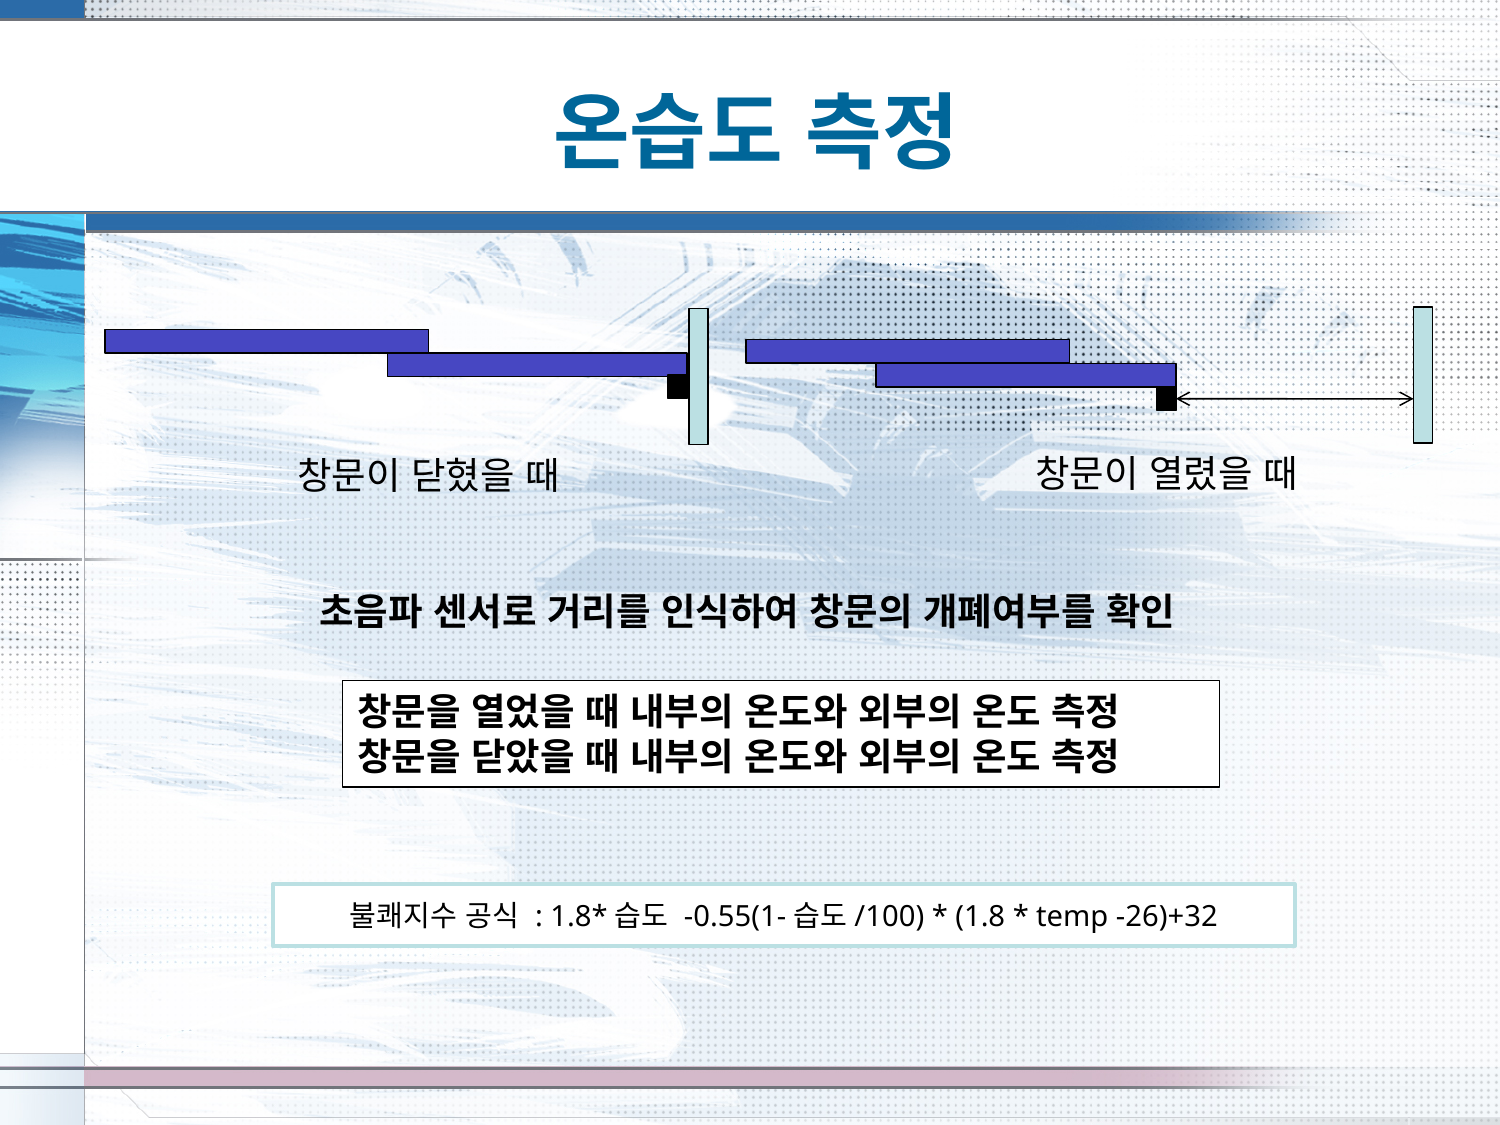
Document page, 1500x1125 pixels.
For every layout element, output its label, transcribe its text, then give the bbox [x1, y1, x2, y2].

text_box [668, 375, 688, 399]
text_box [876, 363, 1176, 387]
text_box [1413, 307, 1433, 443]
picture [0, 0, 1500, 1125]
text_box 창문이 열렸을 때 [950, 443, 1383, 503]
text_box [105, 329, 429, 353]
text_box [387, 352, 688, 377]
text_box [688, 308, 708, 445]
text_box 초음파 센서로 거리를 인식하여 창문의 개폐여부를 확인 [304, 580, 1274, 641]
text_box 불쾌지수 공식 : 1.8*습도 -0.55(1-습도/100) * (1.8 * temp -26)+32 [271, 882, 1297, 948]
text_box 창문을 열었을 때 내부의 온도와 외부의 온도 측정 창문을 닫았을 때 내부의 온도와 외부의 온도 측정 [342, 680, 1220, 787]
text_box 창문이 닫혔을 때 [212, 444, 645, 505]
title 온습도 측정 [87, 44, 1426, 213]
text_box [746, 339, 1070, 364]
text_box [1156, 386, 1176, 411]
